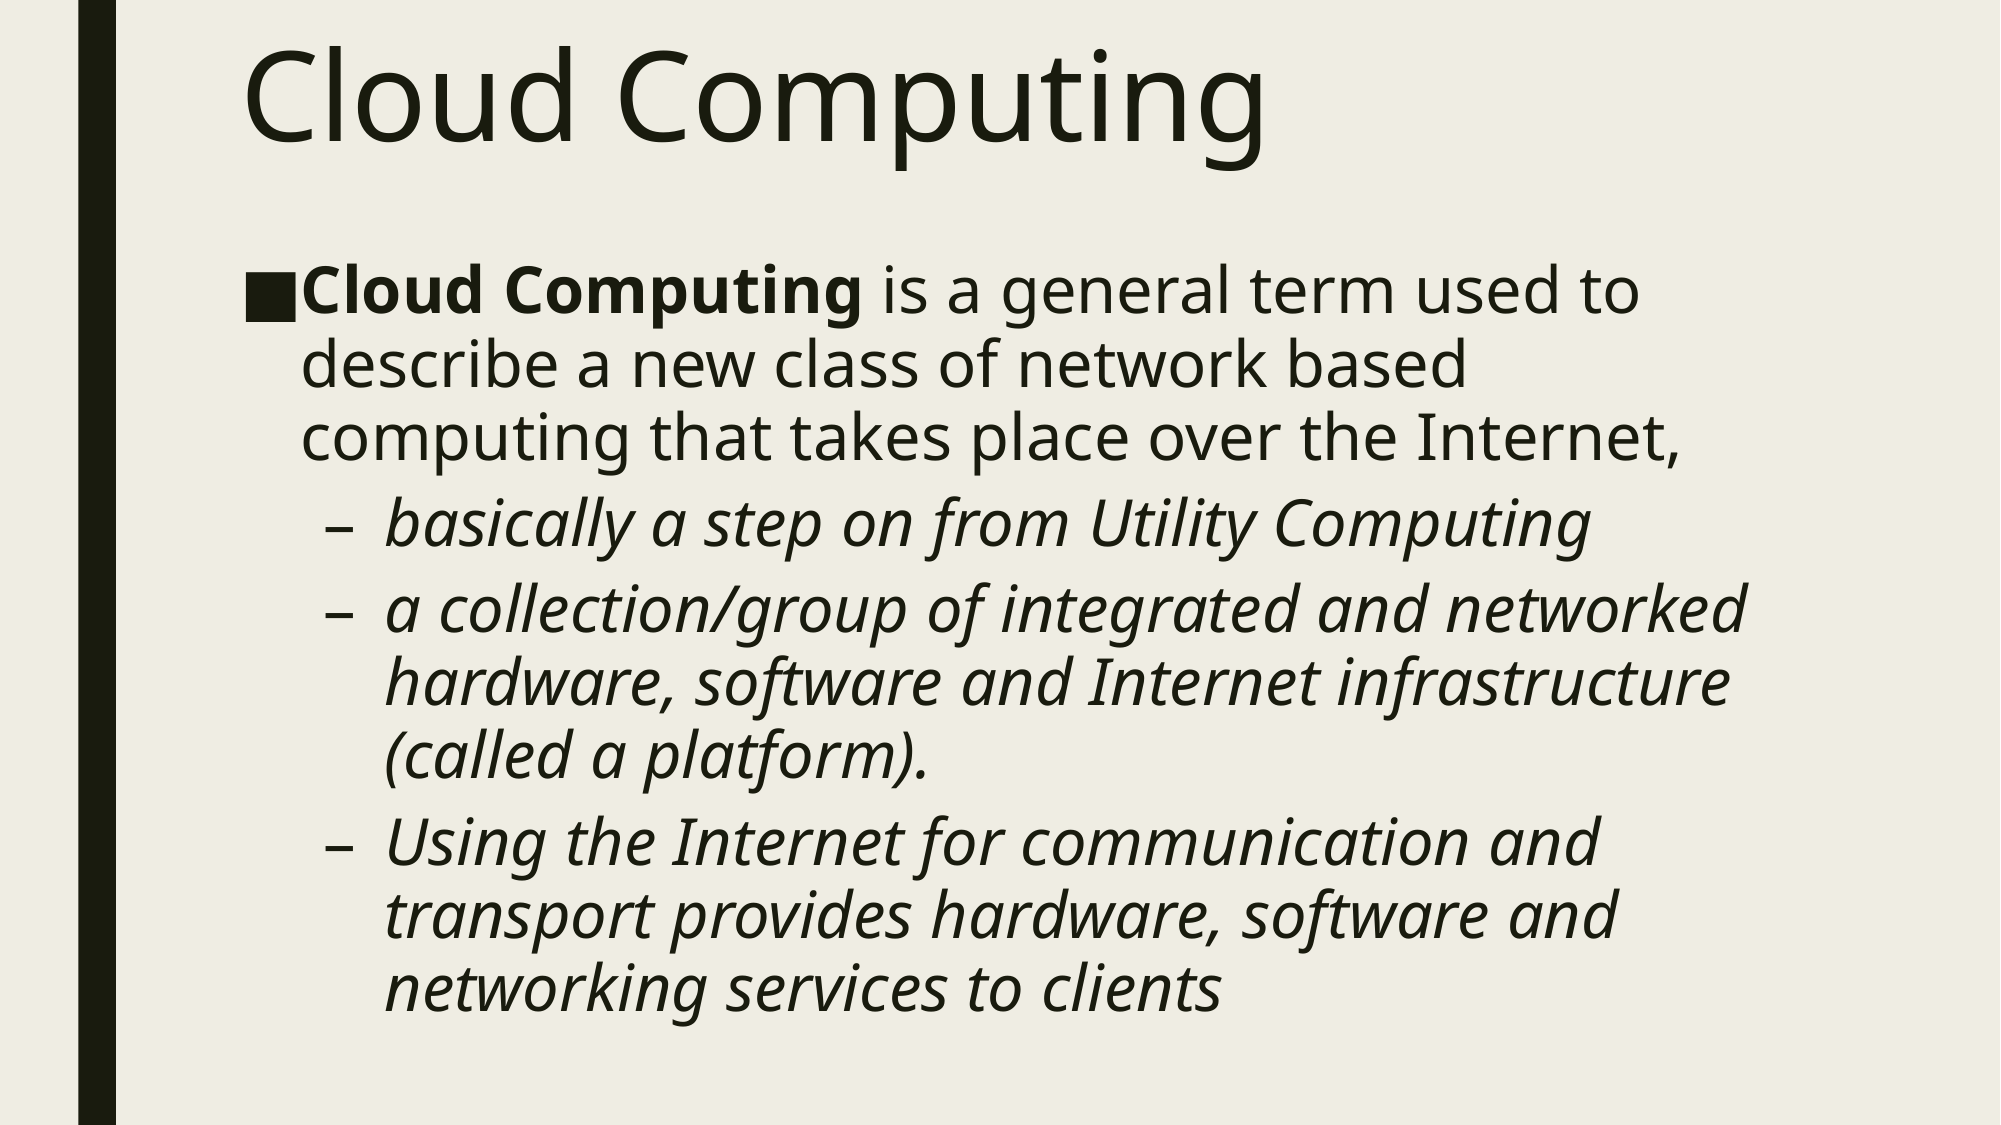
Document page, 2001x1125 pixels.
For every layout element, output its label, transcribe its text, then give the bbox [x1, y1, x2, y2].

title Cloud Computing [225, 27, 1800, 247]
list Cloud Computing is a general term used to describe a new class of network based computing that takes place over the Internet, basically a step on from Utility Computing a collection/group of integrated and networked hardware, software and Internet infrastructure (called a platform). Using the Internet for communication and transport provides hardware, software and networking services to clients [225, 247, 1800, 1037]
